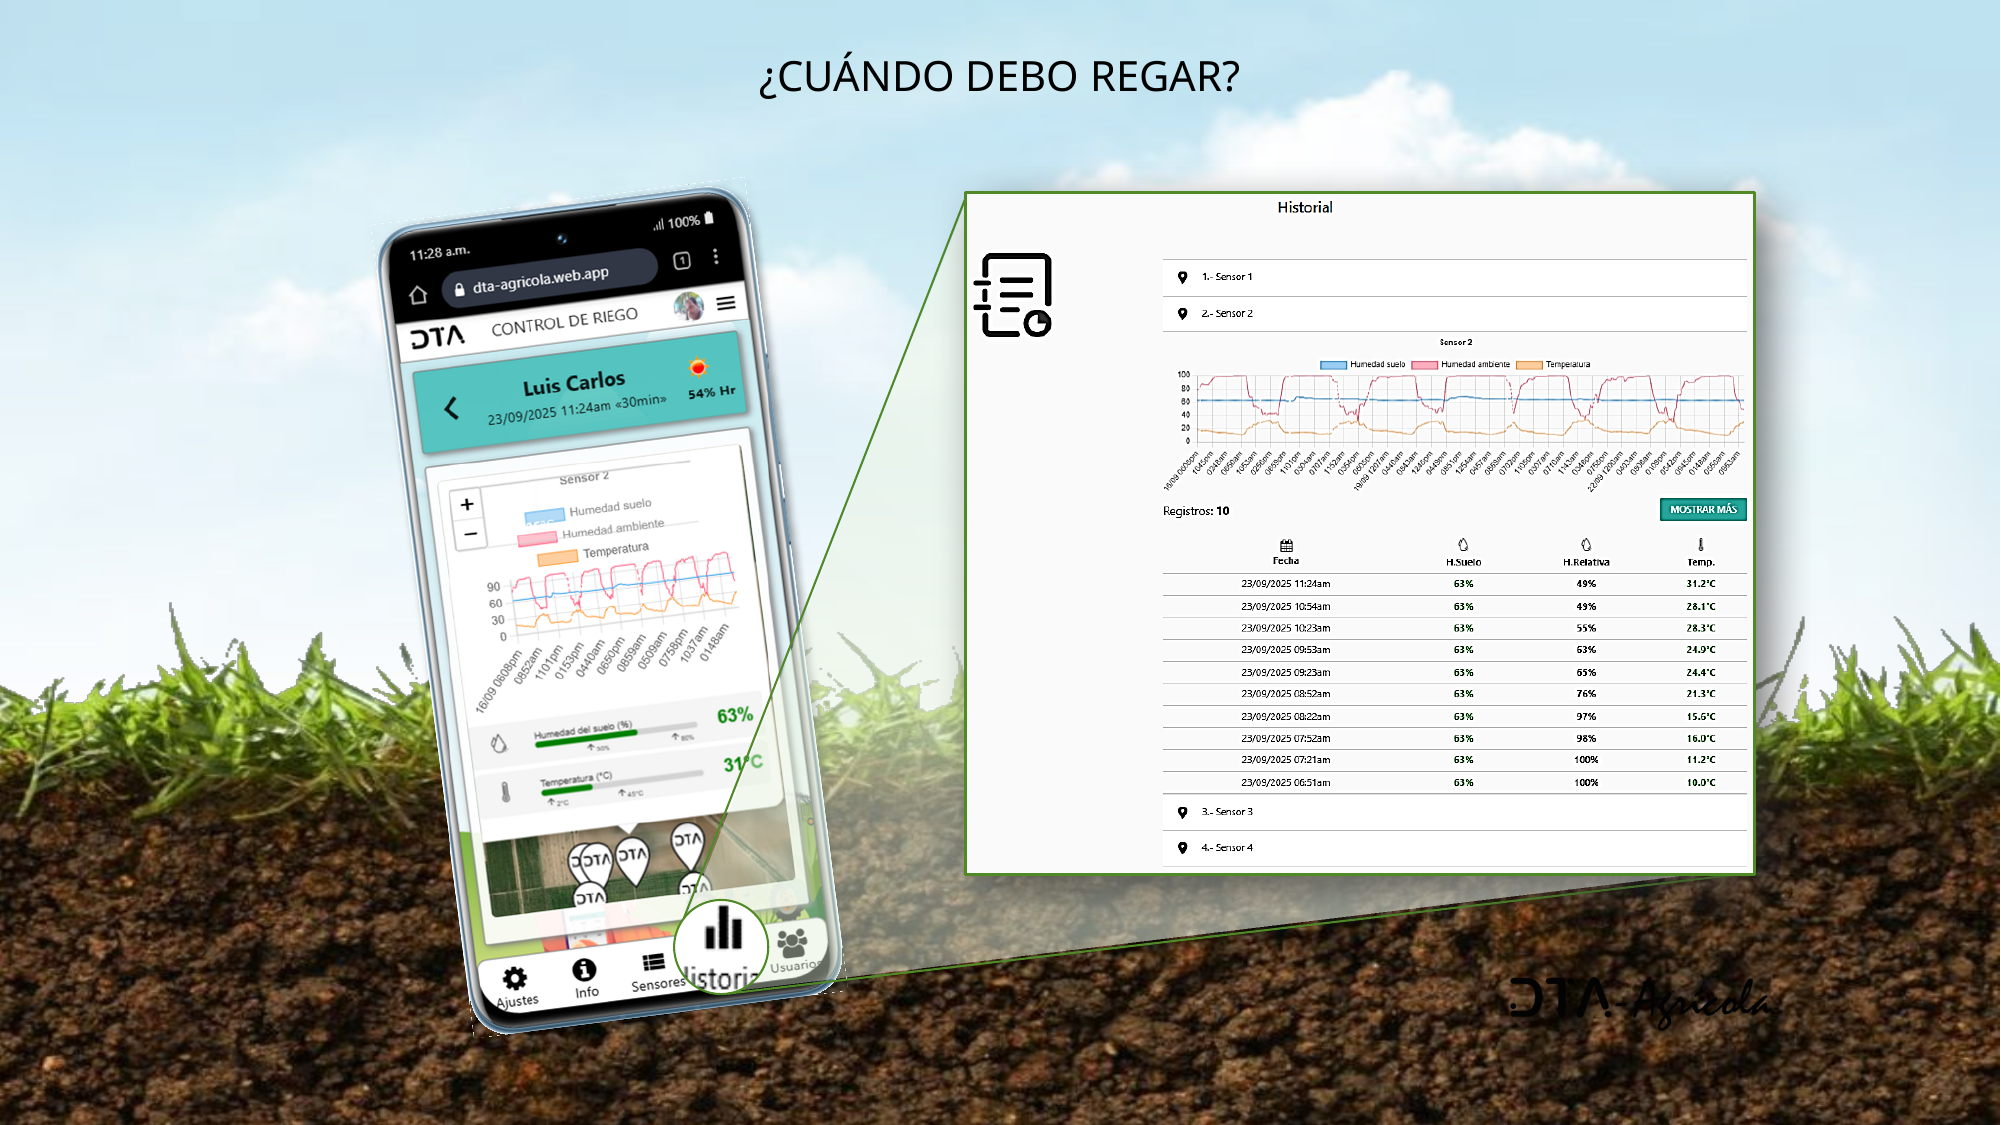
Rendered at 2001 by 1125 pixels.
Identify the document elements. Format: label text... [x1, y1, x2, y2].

table_cell Media [934, 161, 1816, 379]
text_box ¿CUÁNDO DEBO REGAR? [126, 42, 1874, 108]
picture [0, 176, 2000, 1125]
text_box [727, 873, 1753, 994]
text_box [683, 193, 968, 919]
